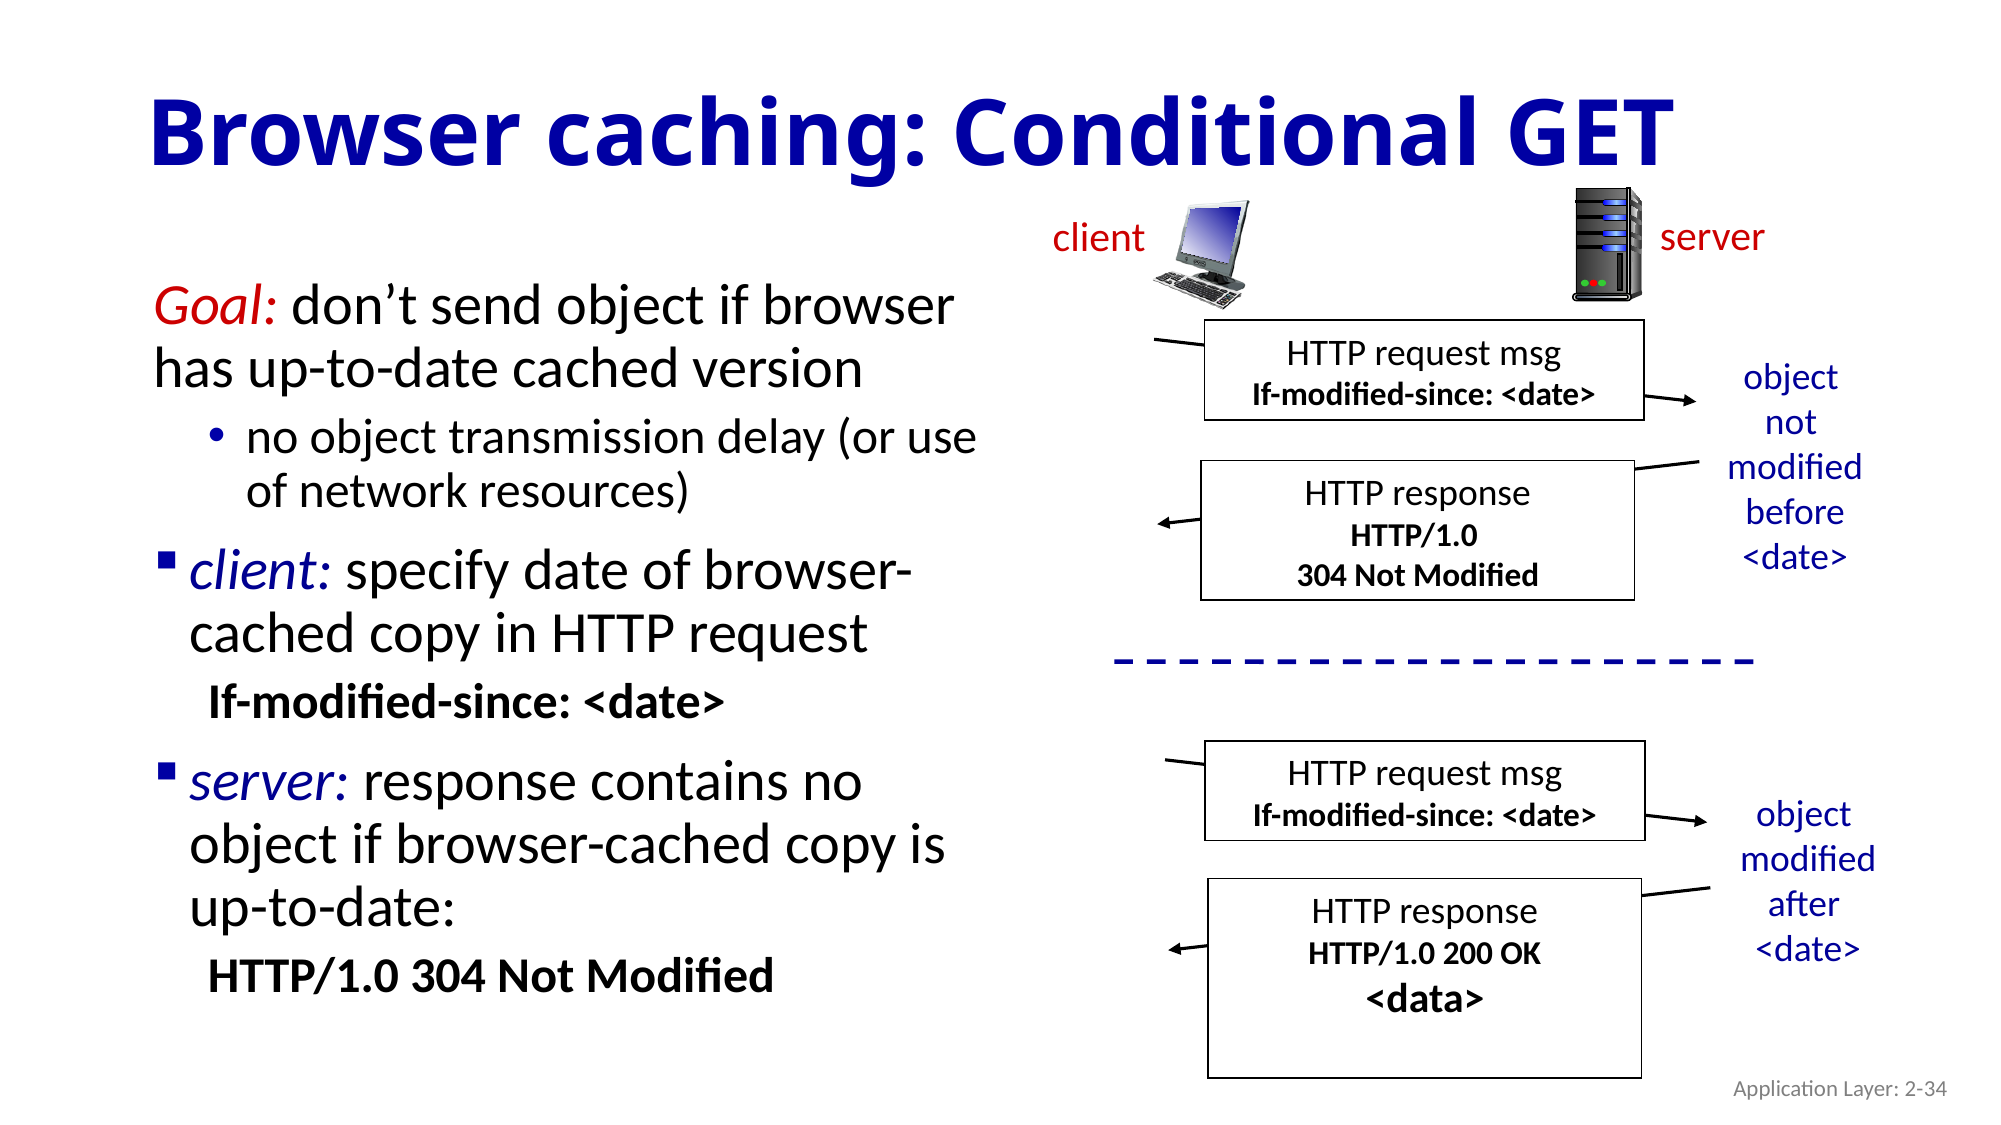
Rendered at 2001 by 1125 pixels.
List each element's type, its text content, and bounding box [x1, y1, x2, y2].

text_box HTTP request msg If-modified-since: <date> [1204, 320, 1645, 420]
text_box [1645, 394, 1697, 407]
text_box Goal: don’t send object if browser has up-to-date cached version no object transmission delay (or use of network resources) client: specify date of browser-cached copy in HTTP request If-modified-since: <date> server: response contains no object if browser-cached copy is up-to-date: HTTP/1.0 304 Not Modified [117, 266, 1036, 1109]
slide_number Application Layer: 2-34 [1512, 1056, 1963, 1117]
text_box HTTP request msg If-modified-since: <date> [1205, 740, 1645, 841]
text_box object modified after <date> [1725, 781, 1892, 976]
text_box [1645, 814, 1708, 828]
title Browser caching: Conditional GET [131, 62, 1856, 209]
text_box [1201, 460, 1635, 603]
text_box [1157, 516, 1200, 529]
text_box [1035, 188, 1782, 318]
text_box object not modified before <date> [1712, 344, 1879, 585]
text_box HTTP response HTTP/1.0 200 OK <data> [1208, 878, 1642, 1079]
text_box [1168, 942, 1208, 955]
